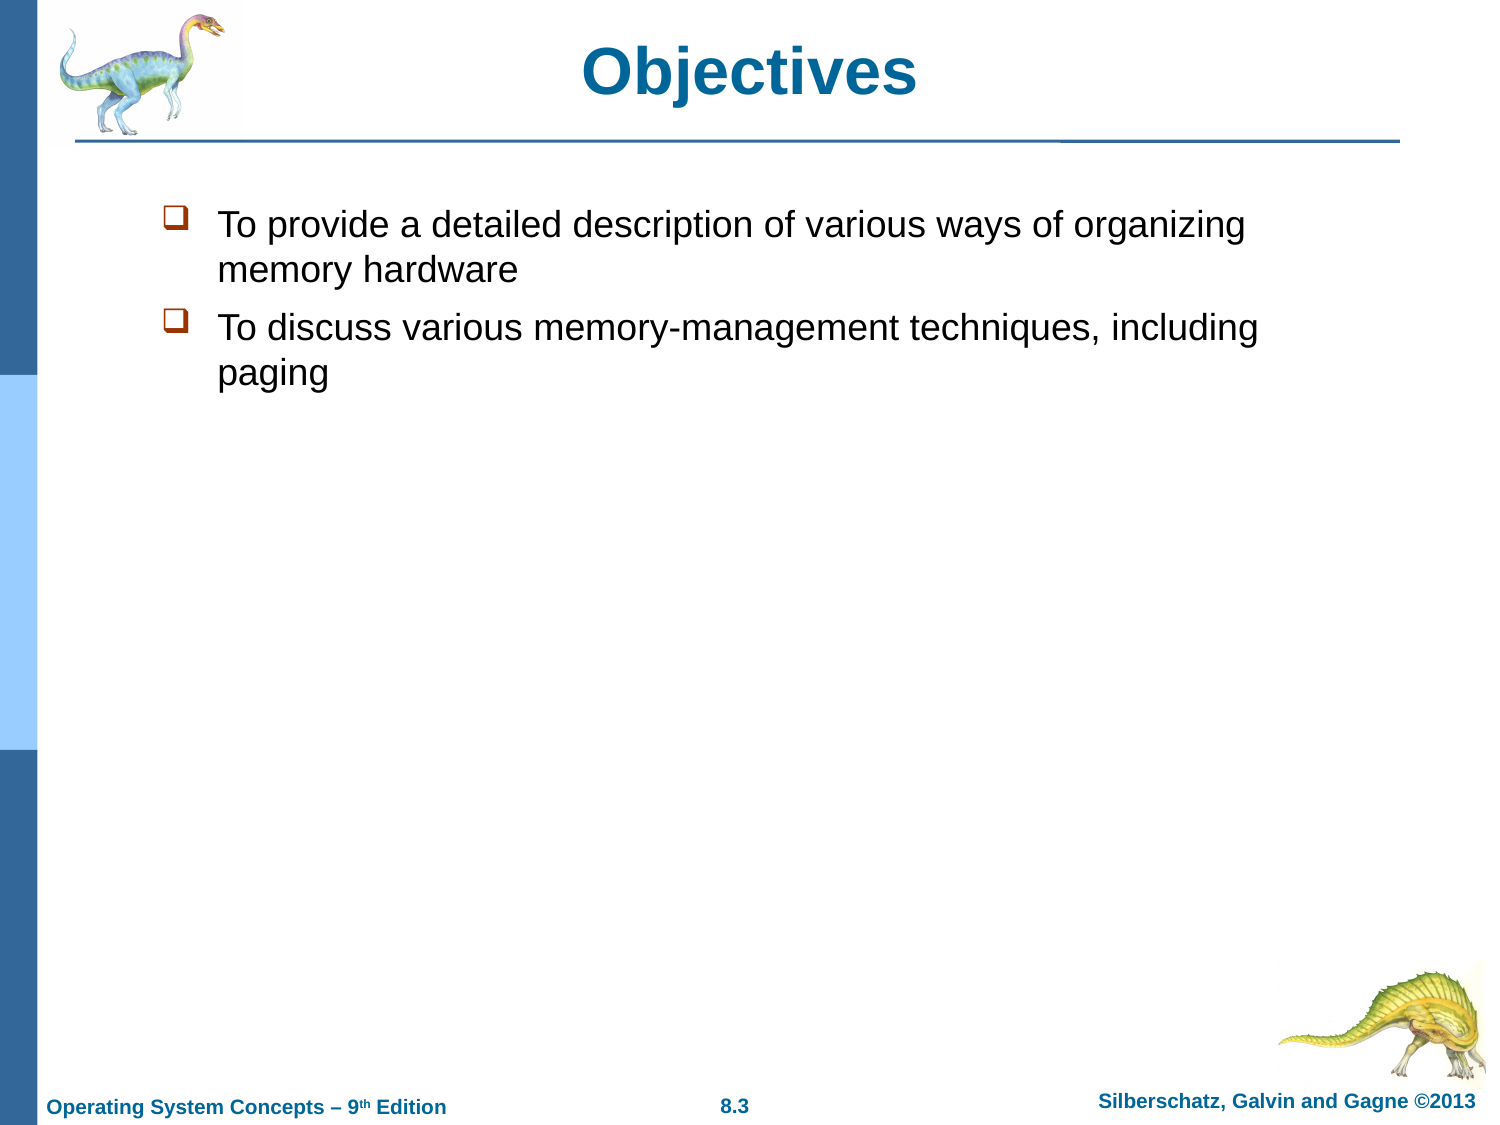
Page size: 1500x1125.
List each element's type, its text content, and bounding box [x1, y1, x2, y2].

picture [46, 0, 243, 149]
list To provide a detailed description of various ways of organizing memory hardware To discuss various memory-management techniques, including paging [146, 192, 1371, 921]
picture [1275, 959, 1486, 1090]
title Objectives [75, 20, 1425, 116]
